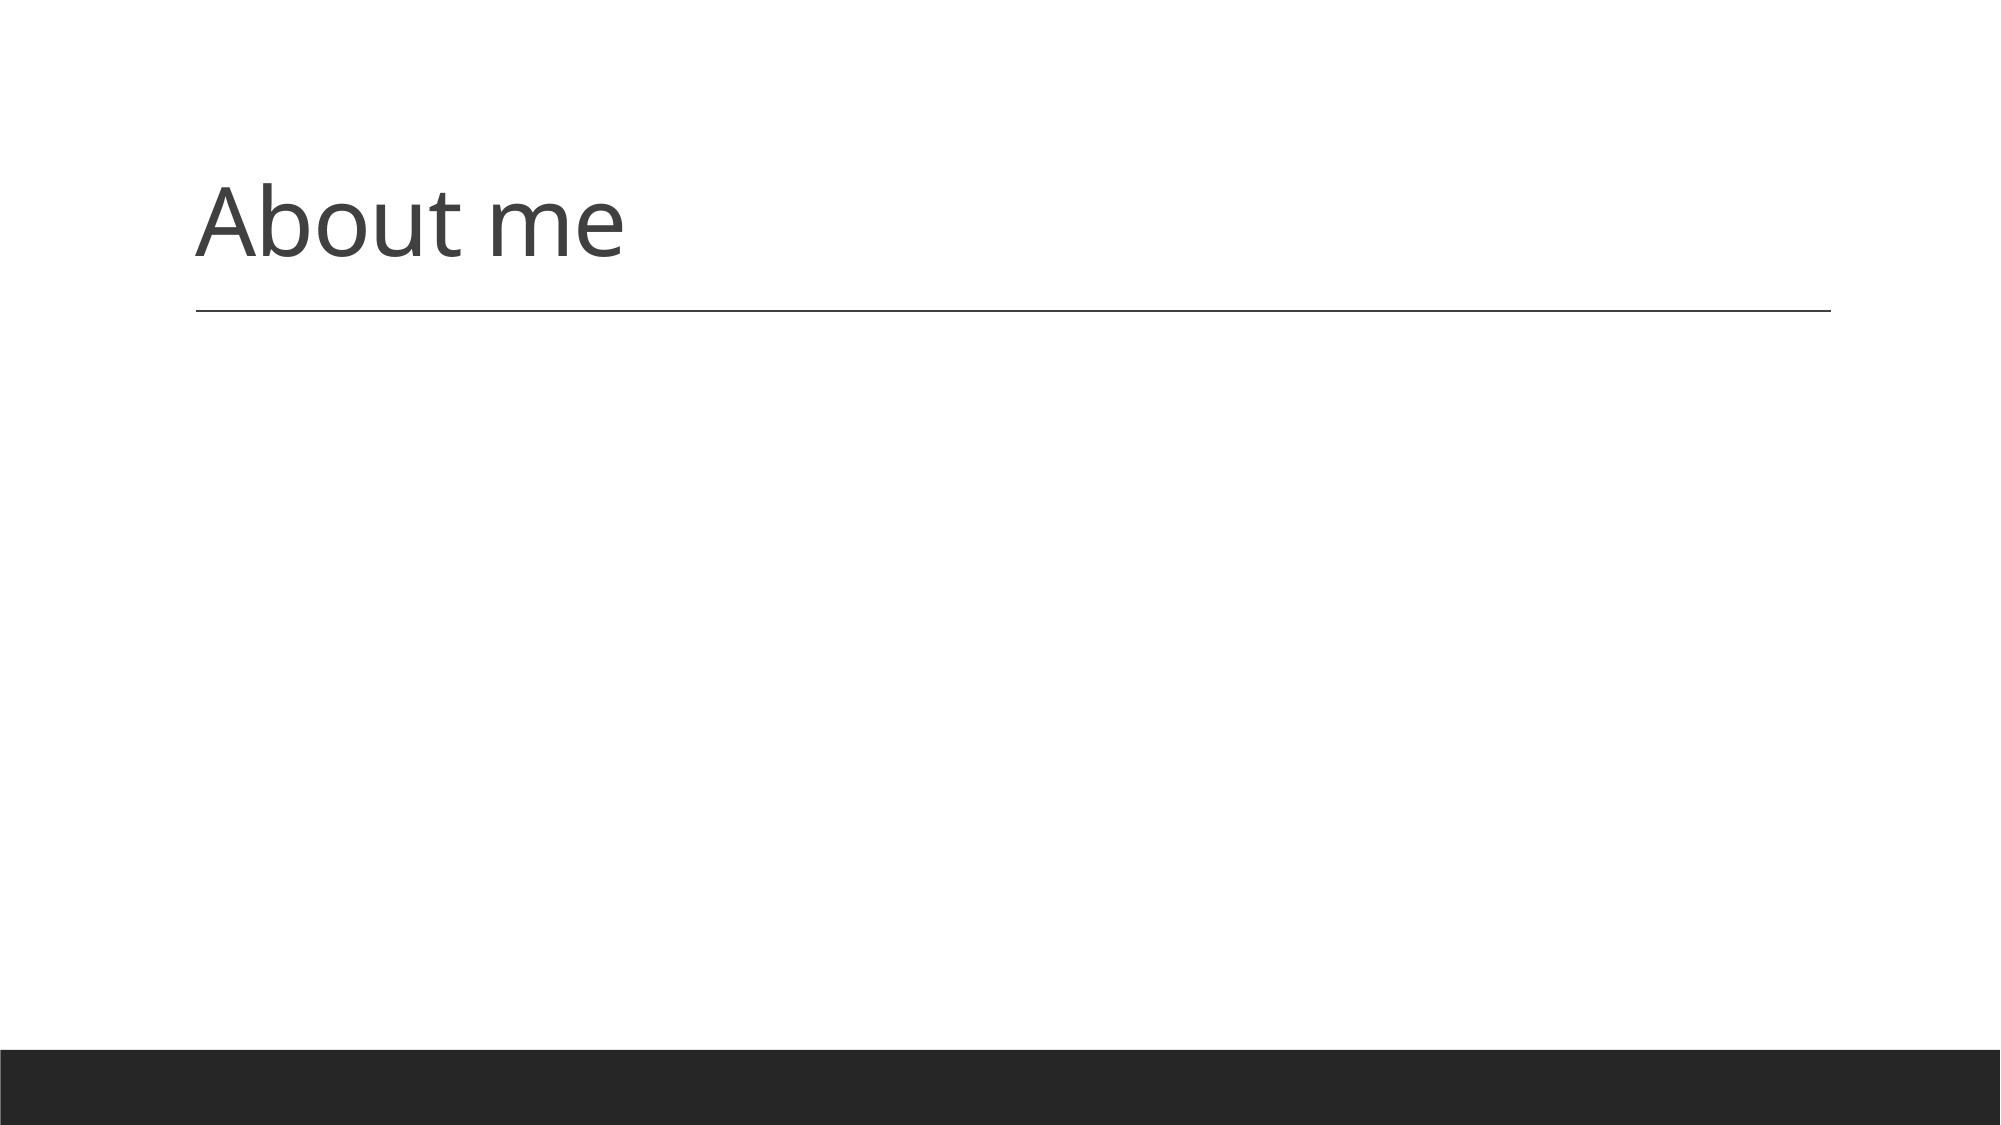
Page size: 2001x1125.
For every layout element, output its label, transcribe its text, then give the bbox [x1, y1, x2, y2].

title About me [180, 47, 1830, 285]
